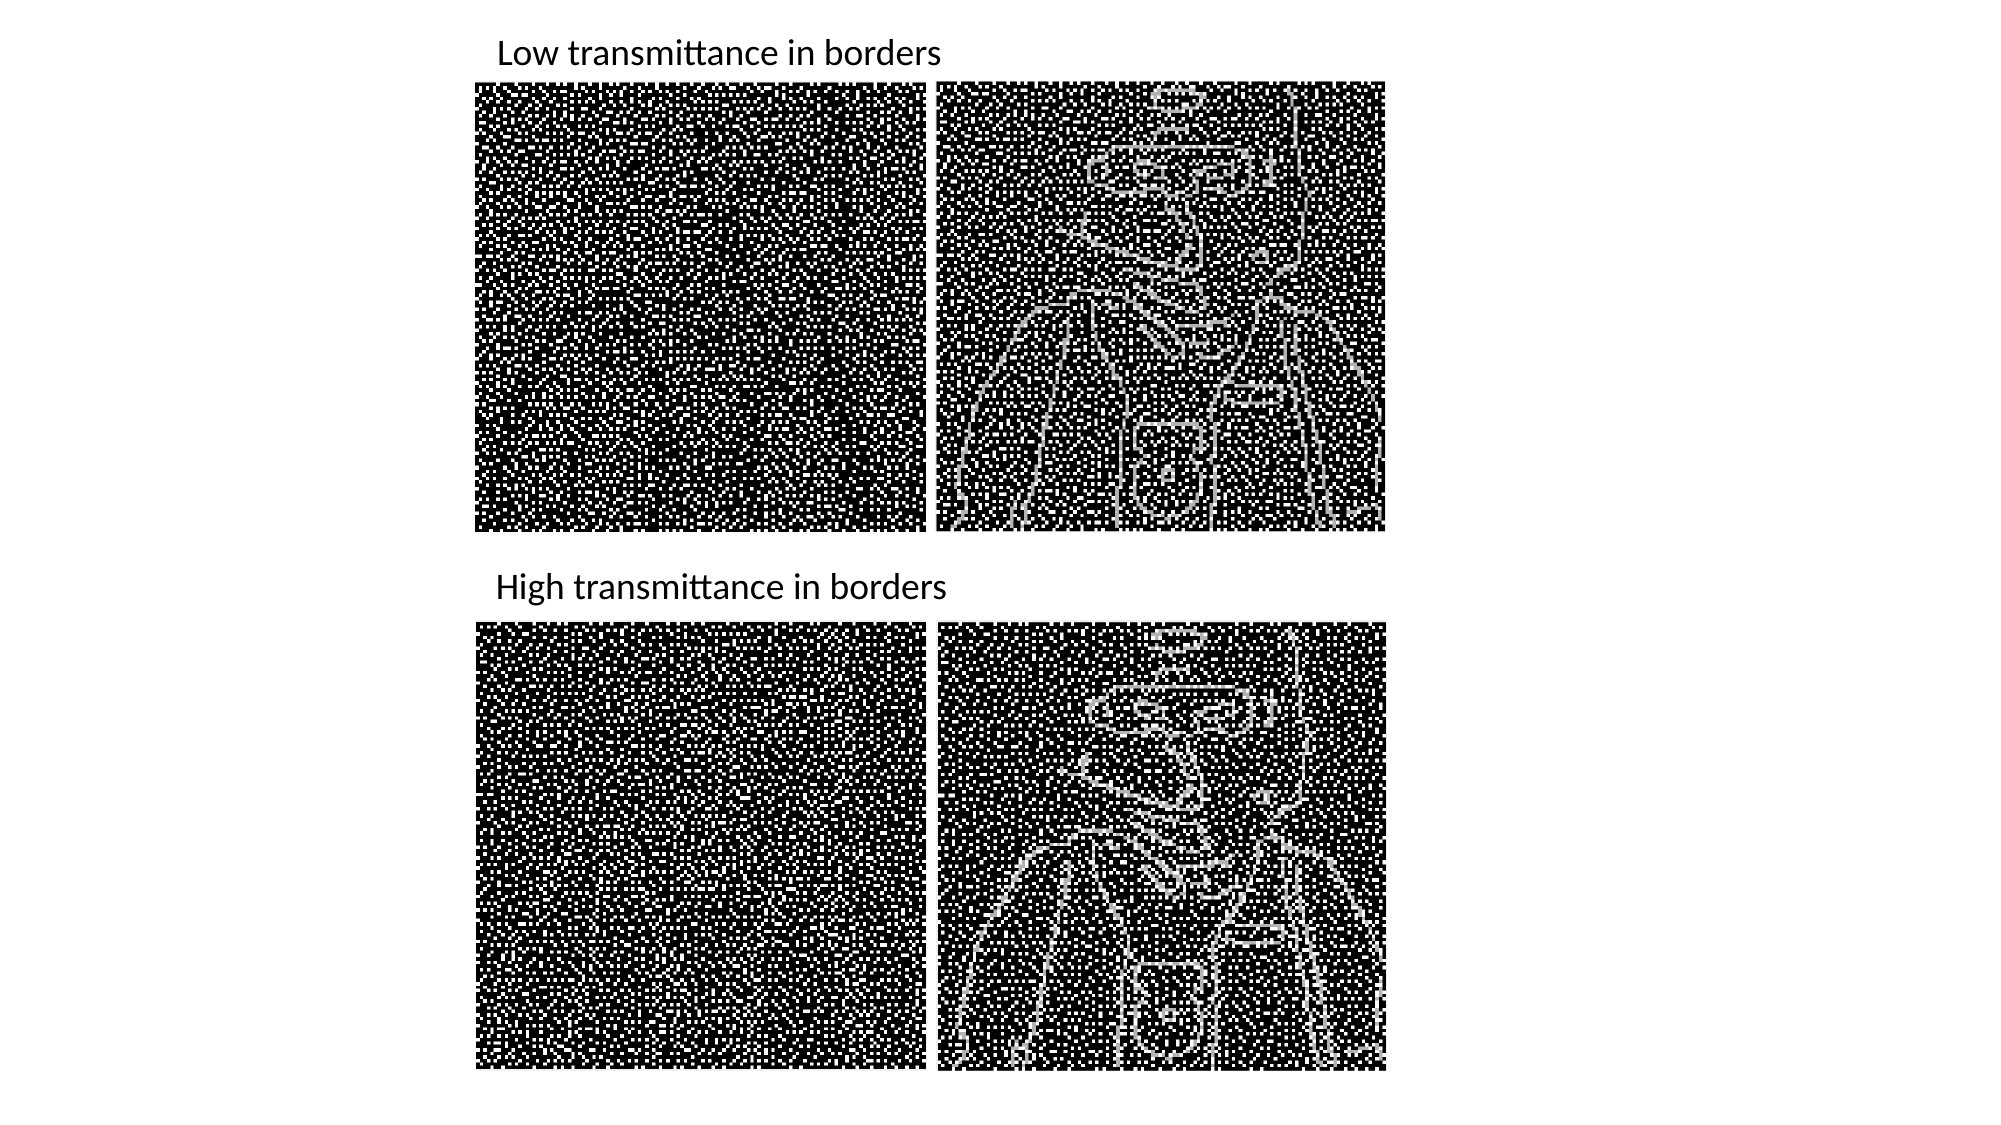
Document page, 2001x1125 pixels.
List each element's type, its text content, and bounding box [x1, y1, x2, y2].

picture [935, 81, 1386, 532]
text_box Low transmittance in borders [482, 20, 957, 81]
text_box High transmittance in borders [481, 554, 963, 615]
picture [475, 81, 926, 532]
picture [936, 620, 1387, 1071]
picture [476, 620, 927, 1071]
